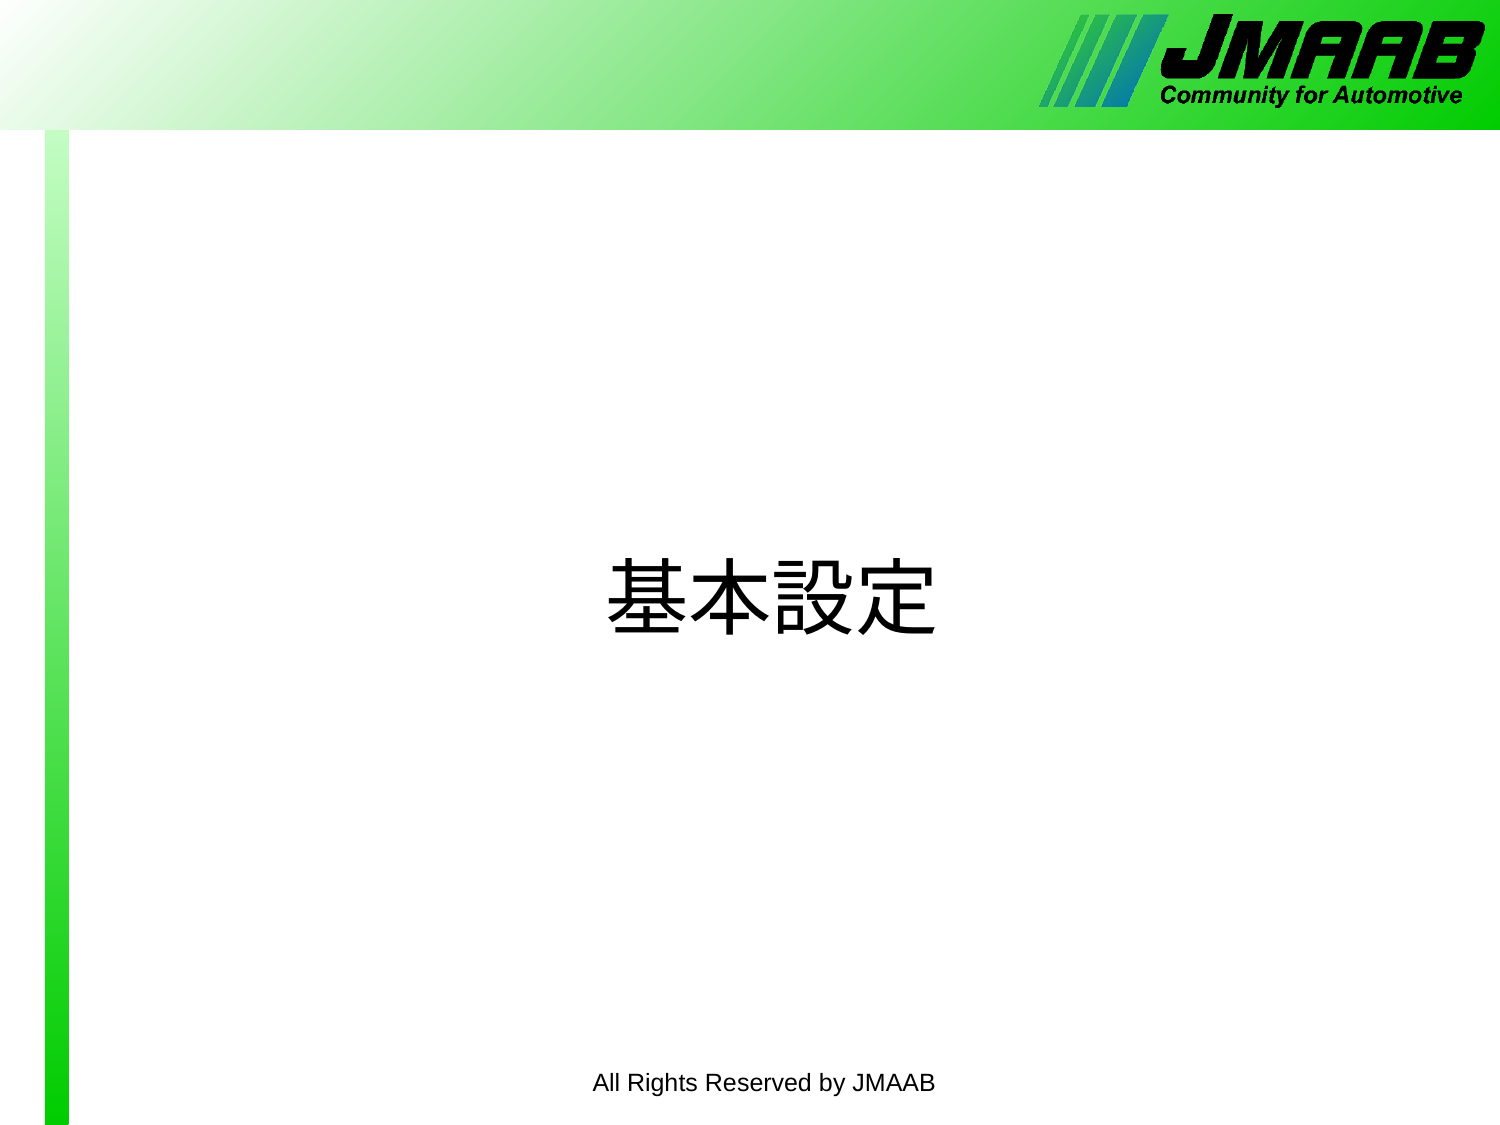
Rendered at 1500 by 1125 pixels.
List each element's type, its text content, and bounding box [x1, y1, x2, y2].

picture [1036, 11, 1486, 109]
list 基本設定 [96, 537, 1447, 650]
